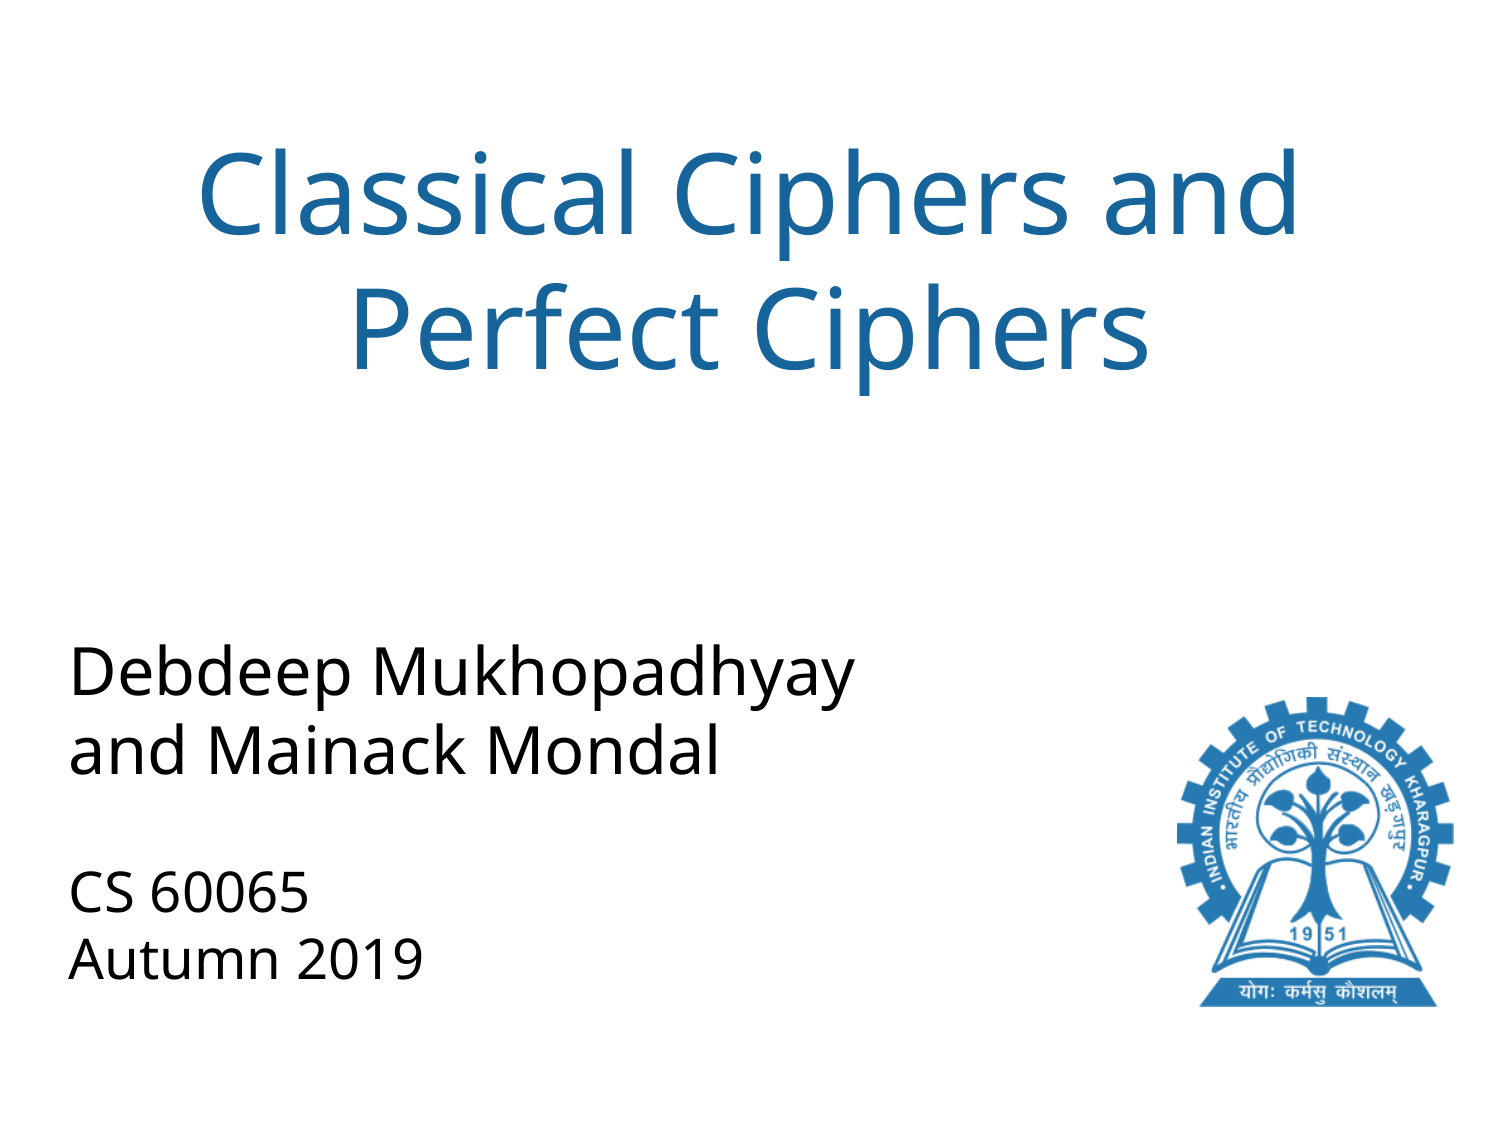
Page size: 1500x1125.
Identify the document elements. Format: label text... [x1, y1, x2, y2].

picture [1176, 696, 1454, 1007]
title Classical Ciphers and Perfect Ciphers [75, 22, 1425, 492]
list Debdeep Mukhopadhyay and Mainack Mondal CS 60065 Autumn 2019 [53, 546, 1404, 1007]
